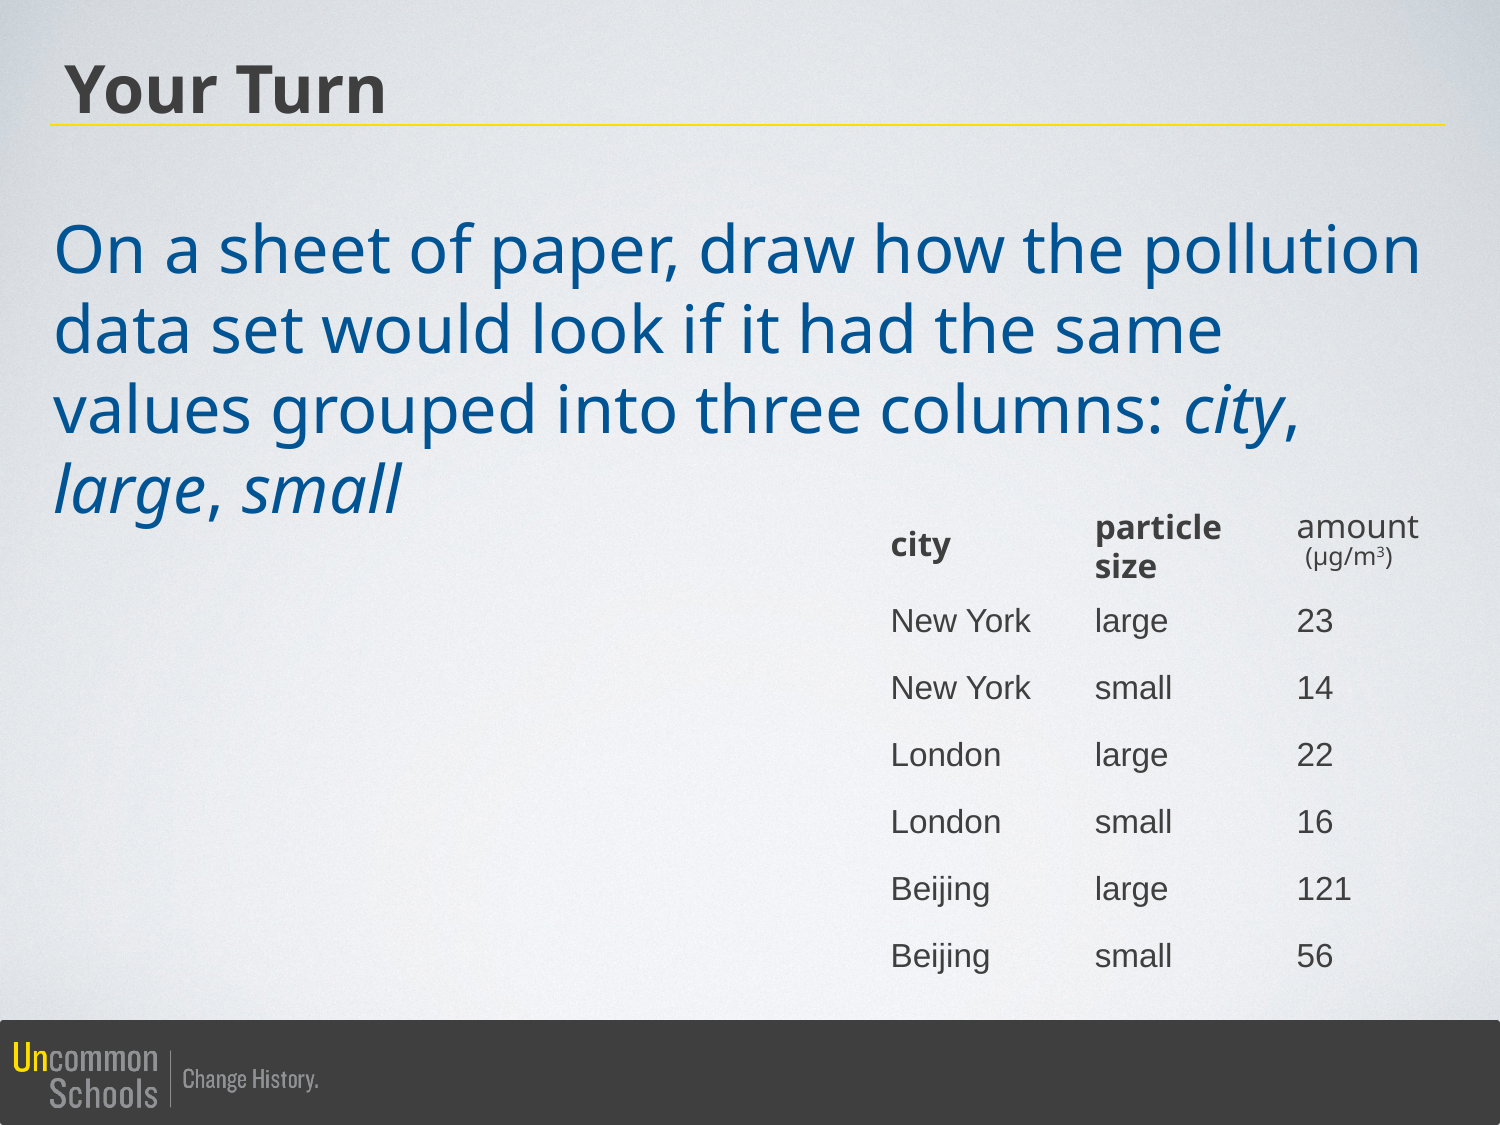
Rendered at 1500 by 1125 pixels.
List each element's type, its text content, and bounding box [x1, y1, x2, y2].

table_cell 23 [1294, 587, 1474, 654]
table_cell 22 [1294, 721, 1474, 788]
table_cell small [1092, 654, 1294, 721]
text_box On a sheet of paper, draw how the pollution data set would look if it had the same values grouped into three columns: city, large, small [38, 199, 1452, 535]
table_cell 56 [1294, 922, 1474, 989]
table_cell large [1092, 855, 1294, 922]
table_header amount (µg/m3) [1294, 500, 1474, 587]
table_cell Beijing [887, 855, 1092, 922]
table_cell 121 [1294, 855, 1474, 922]
text_box Your Turn [49, 39, 1445, 120]
table_cell London [887, 788, 1092, 855]
table_cell Beijing [887, 922, 1092, 989]
table_cell New York [887, 654, 1092, 721]
table_header city [887, 500, 1092, 587]
table_header particle size [1092, 500, 1294, 587]
table_cell 14 [1294, 654, 1474, 721]
table_cell London [887, 721, 1092, 788]
table_cell 16 [1294, 788, 1474, 855]
table_cell small [1092, 922, 1294, 989]
picture [0, 0, 1500, 1020]
table_cell New York [887, 587, 1092, 654]
table_cell large [1092, 587, 1294, 654]
table_cell large [1092, 721, 1294, 788]
table_cell small [1092, 788, 1294, 855]
picture [6, 1037, 325, 1113]
